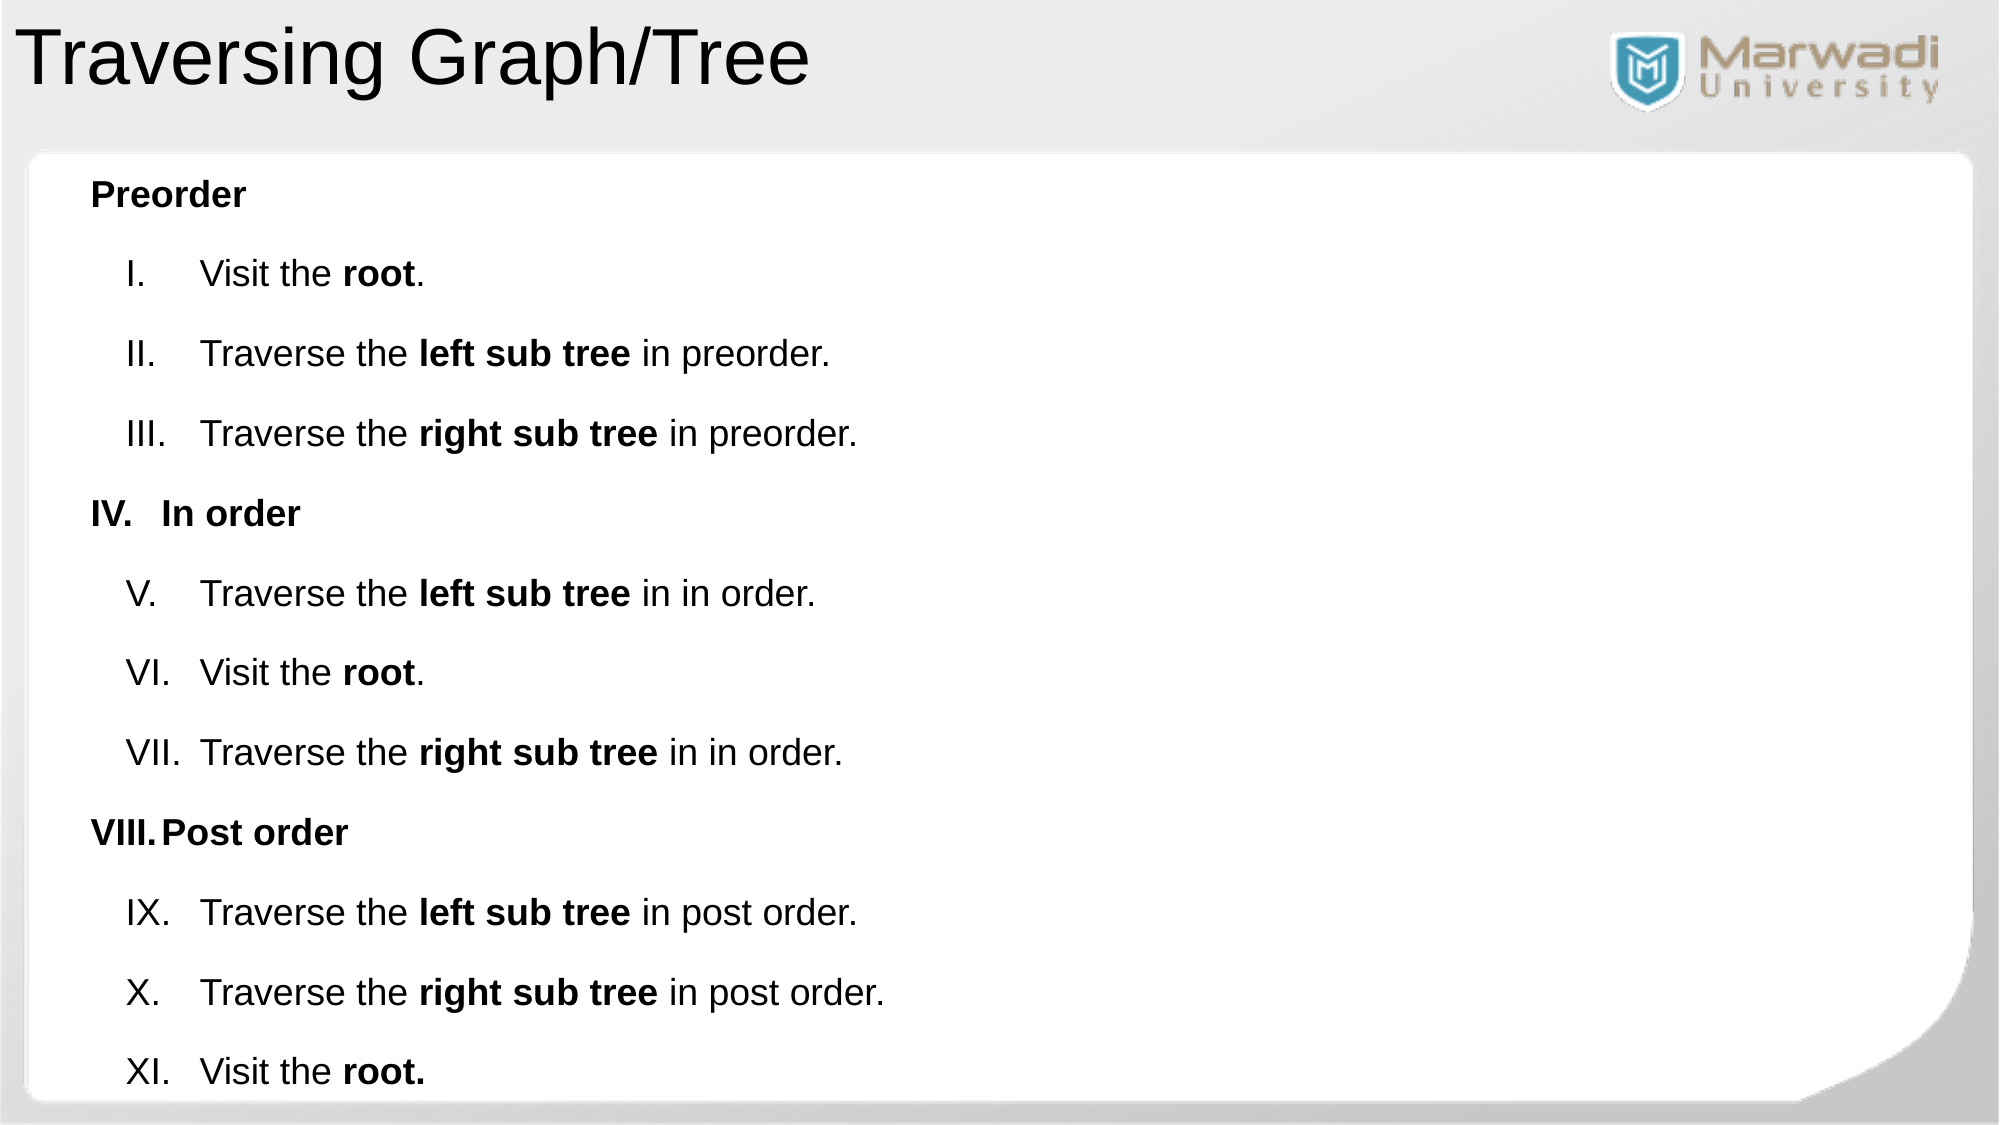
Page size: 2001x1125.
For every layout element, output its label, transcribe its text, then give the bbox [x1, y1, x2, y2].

list Preorder Visit the root. Traverse the left sub tree in preorder. Traverse the right sub tree in preorder. In order Traverse the left sub tree in in order. Visit the root. Traverse the right sub tree in in order. Post order Traverse the left sub tree in post order. Traverse the right sub tree in post order. Visit the root. [66, 174, 1957, 1059]
title Traversing Graph/Tree [0, 0, 2000, 117]
picture [0, 117, 1999, 1125]
